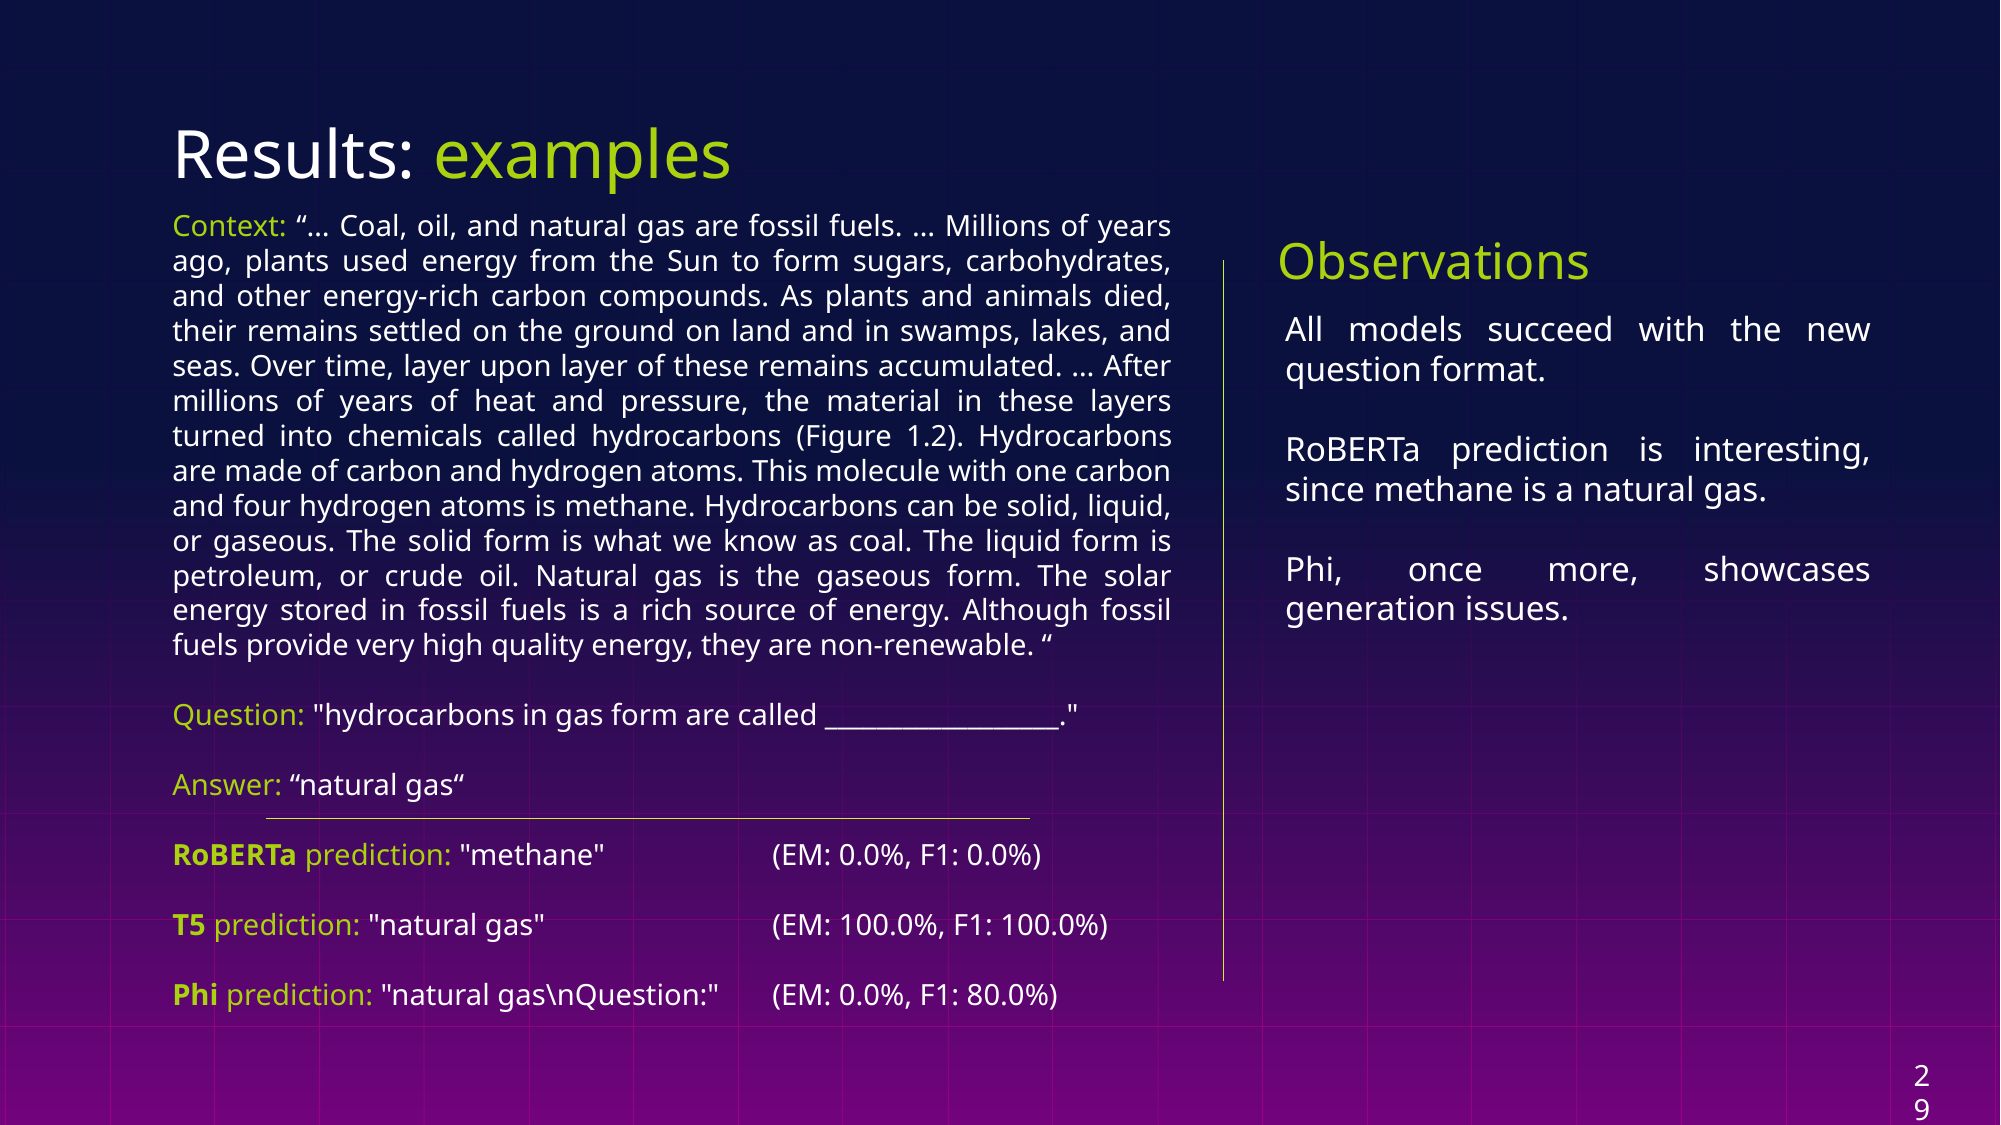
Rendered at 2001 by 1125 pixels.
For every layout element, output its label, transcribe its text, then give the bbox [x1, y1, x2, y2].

text_box Context: “… Coal, oil, and natural gas are fossil fuels. … Millions of years ago, plants used energy from the Sun to form sugars, carbohydrates, and other energy-rich carbon compounds. As plants and animals died, their remains settled on the ground on land and in swamps, lakes, and seas. Over time, layer upon layer of these remains accumulated. … After millions of years of heat and pressure, the material in these layers turned into chemicals called hydrocarbons (Figure 1.2). Hydrocarbons are made of carbon and hydrogen atoms. This molecule with one carbon and four hydrogen atoms is methane. Hydrocarbons can be solid, liquid, or gaseous. The solid form is what we know as coal. The liquid form is petroleum, or crude oil. Natural gas is the gaseous form. The solar energy stored in fossil fuels is a rich source of energy. Although fossil fuels provide very high quality energy, they are non-renewable. “ Question: "hydrocarbons in gas form are called __________________." Answer: “natural gas“ RoBERTa prediction: "methane" (EM: 0.0%, F1: 0.0%) T5 prediction: "natural gas" (EM: 100.0%, F1: 100.0%) Phi prediction: "natural gas\nQuestion:" (EM: 0.0%, F1: 80.0%) [157, 199, 1188, 1019]
text_box 29 [1898, 1049, 1962, 1125]
text_box All models succeed with the new question format. RoBERTa prediction is interesting, since methane is a natural gas. Phi, once more, showcases generation issues. [1270, 300, 1887, 635]
text_box Observations [1263, 222, 1606, 298]
title Results: examples [157, 97, 1843, 223]
picture [0, 0, 2000, 1125]
